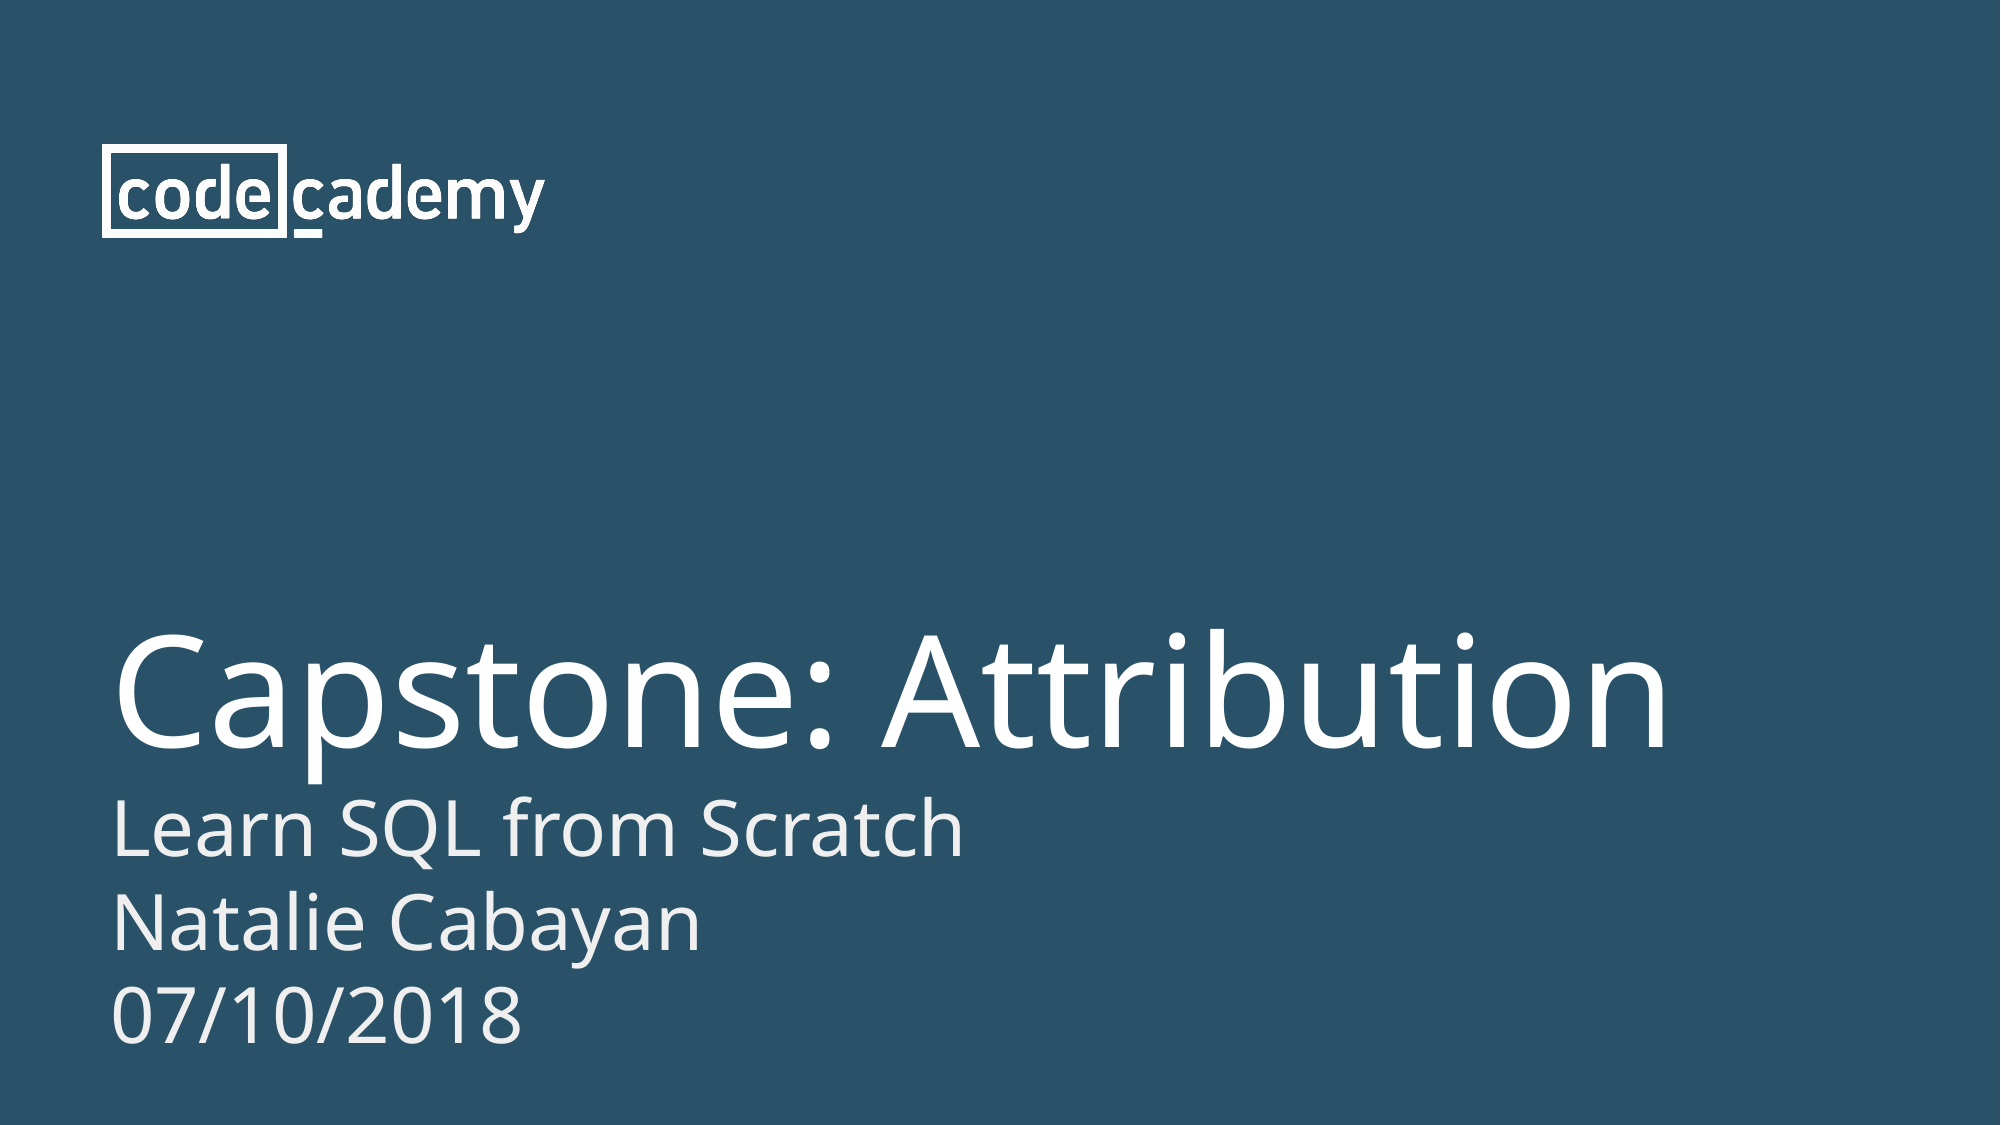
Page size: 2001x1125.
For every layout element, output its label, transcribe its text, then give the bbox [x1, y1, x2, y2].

text_box Capstone: Attribution Learn SQL from Scratch Natalie Cabayan 07/10/2018 [102, 654, 1898, 997]
picture [101, 144, 546, 239]
